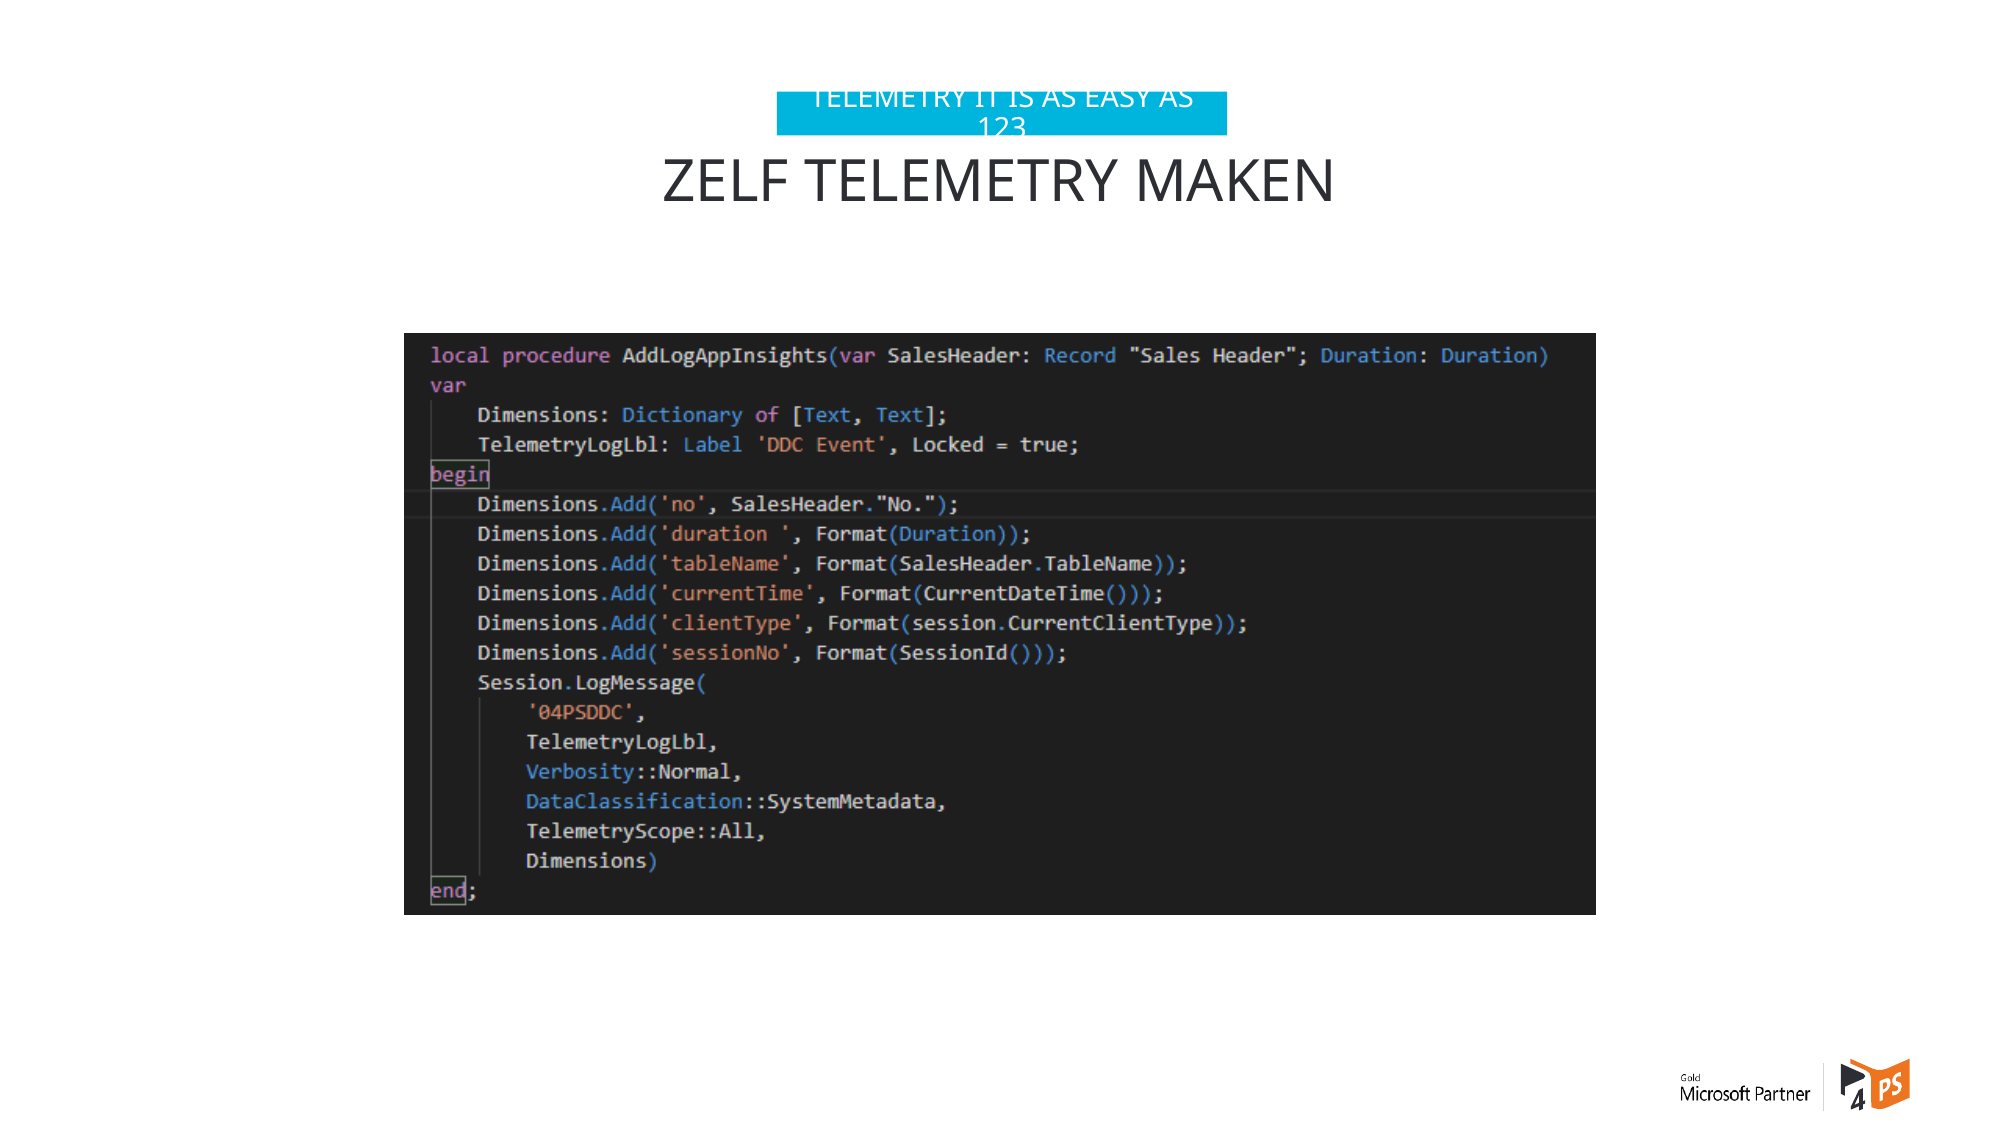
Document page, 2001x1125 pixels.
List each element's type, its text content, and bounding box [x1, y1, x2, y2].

picture [404, 333, 1596, 915]
picture [1677, 1067, 1816, 1106]
title Zelf Telemetry maken [90, 137, 1910, 228]
subtitle Telemetry it is as easy as 123 [776, 91, 1228, 136]
